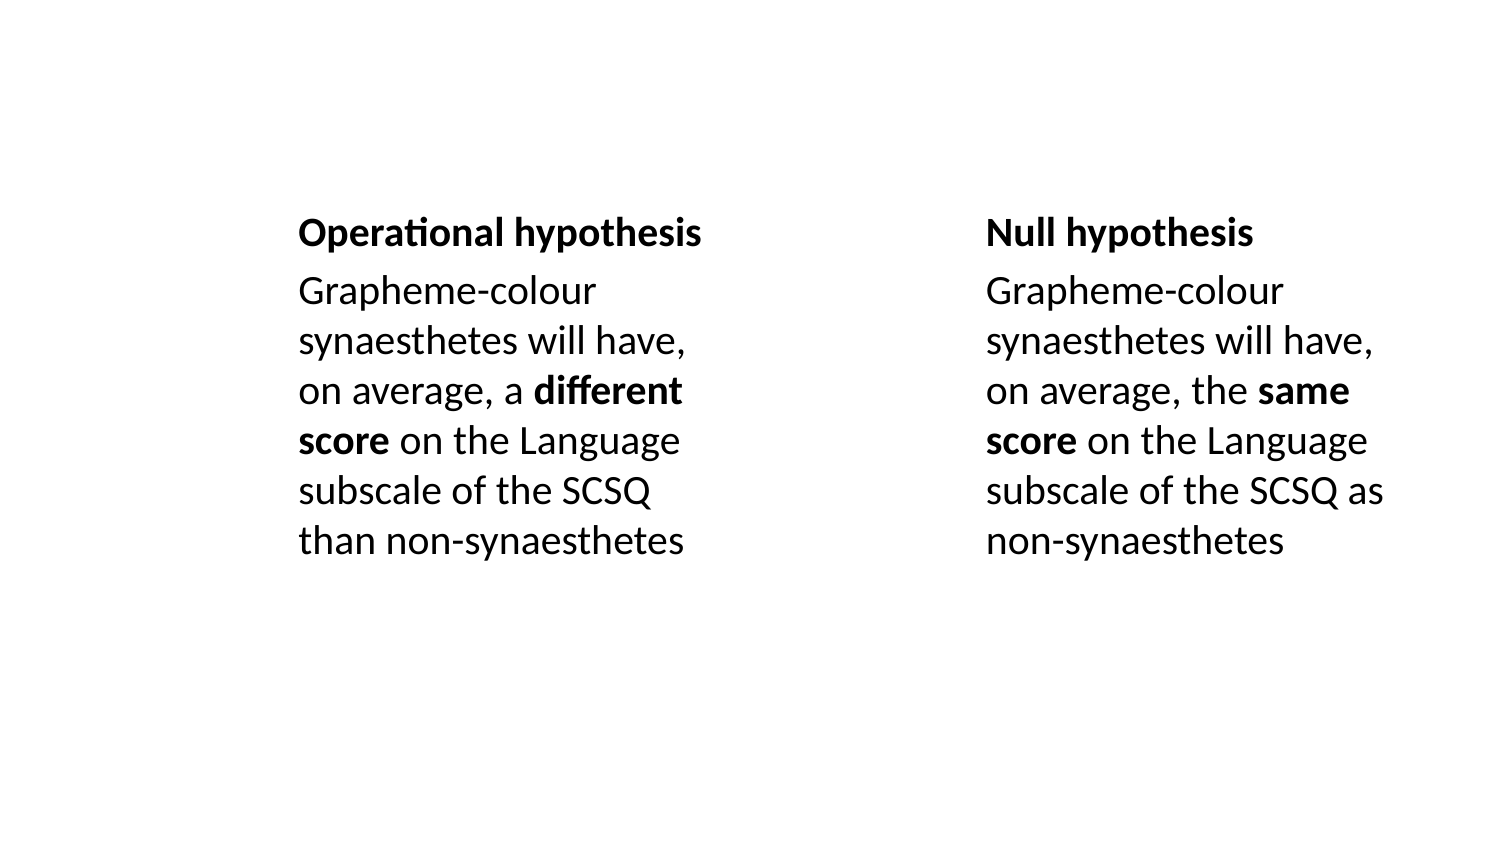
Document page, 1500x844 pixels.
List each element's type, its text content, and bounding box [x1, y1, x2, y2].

list Operational hypothesis Grapheme-colour synaesthetes will have, on average, a different score on the Language subscale of the SCSQ than non-synaesthetes [75, 196, 738, 754]
list Null hypothesis Grapheme-colour synaesthetes will have, on average, the same score on the Language subscale of the SCSQ as non-synaesthetes [762, 196, 1425, 754]
